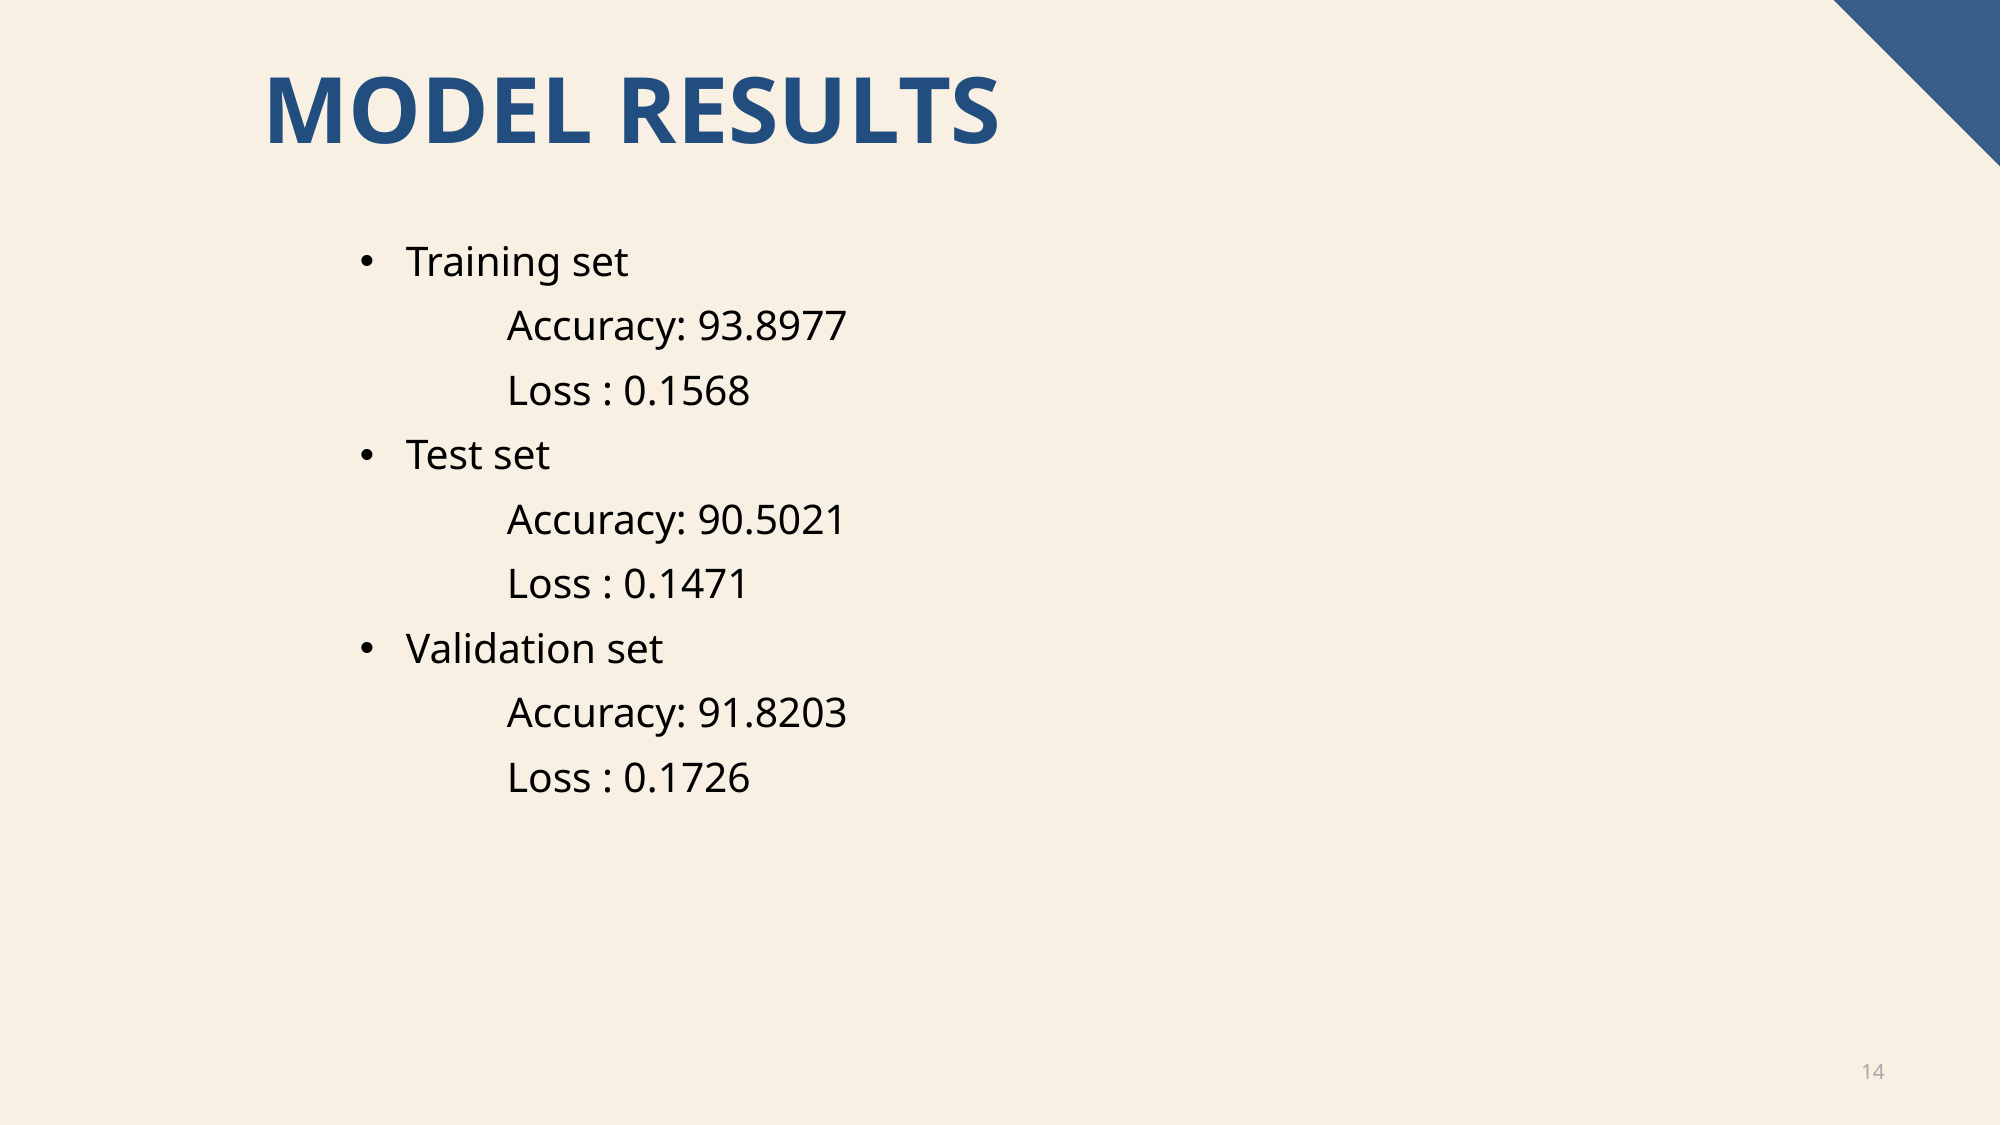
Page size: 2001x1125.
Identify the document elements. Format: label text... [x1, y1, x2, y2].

title Model Results [247, 56, 1764, 217]
list Training set Accuracy: 93.8977 Loss : 0.1568 Test set Accuracy: 90.5021 Loss : 0.1471 Validation set Accuracy: 91.8203 Loss : 0.1726 [344, 233, 1656, 814]
slide_number 14 [1824, 1042, 1900, 1103]
